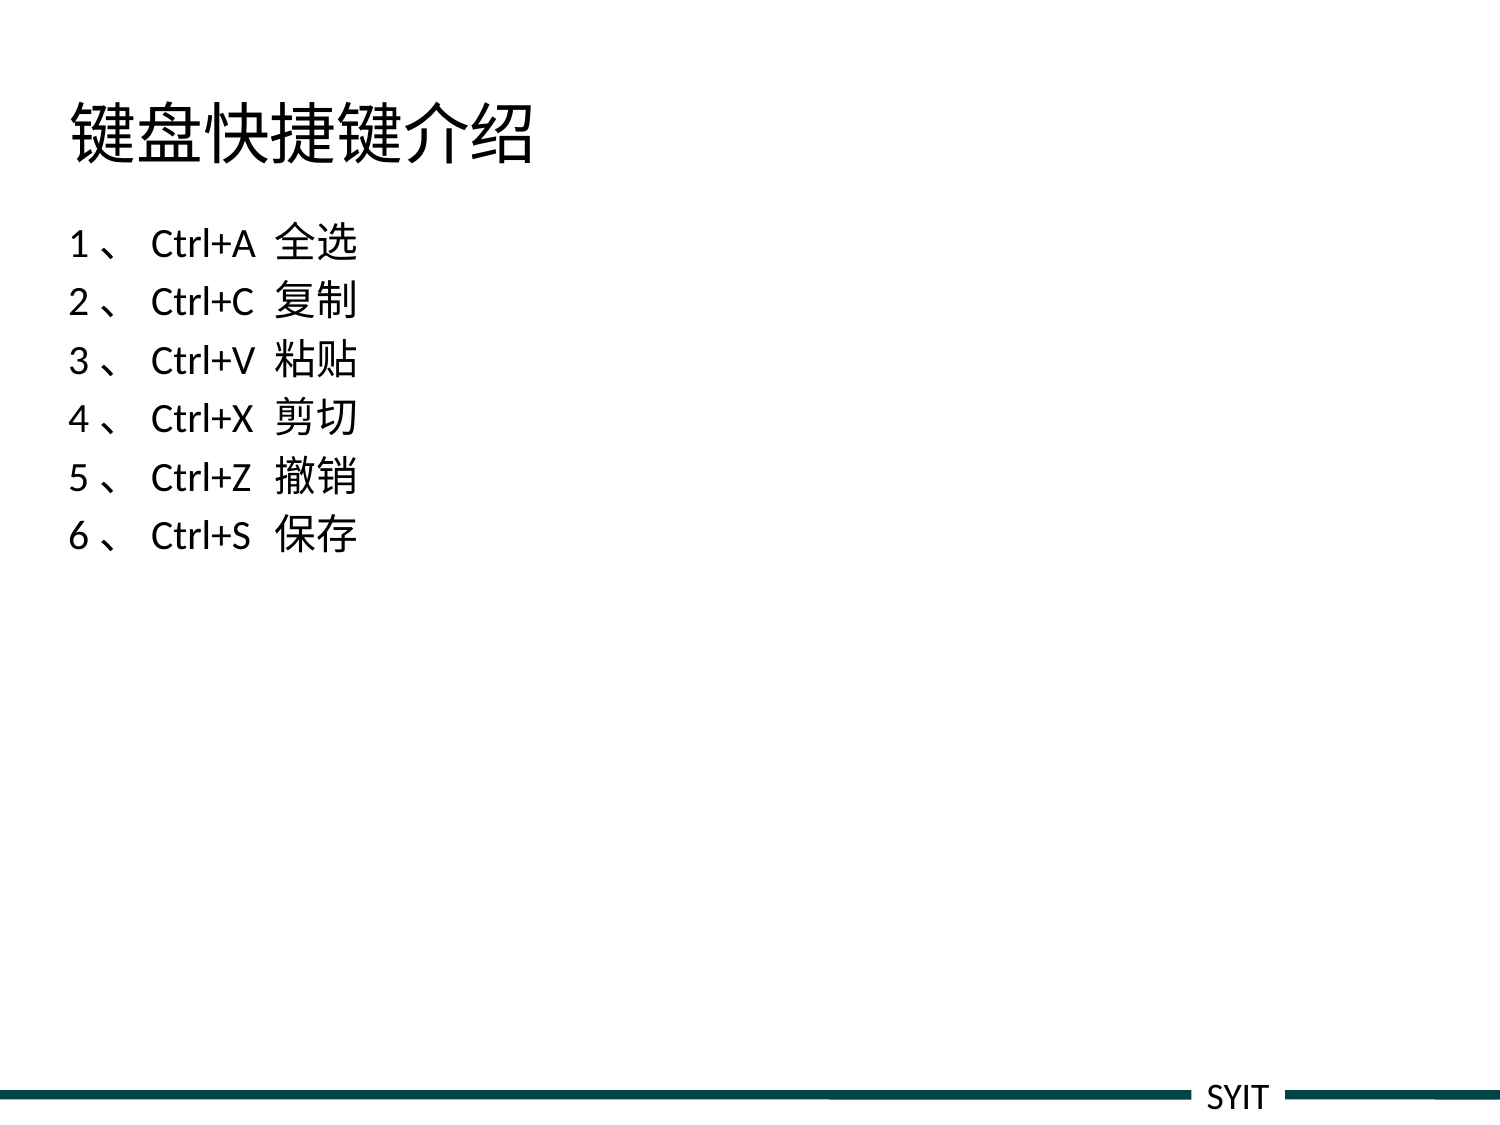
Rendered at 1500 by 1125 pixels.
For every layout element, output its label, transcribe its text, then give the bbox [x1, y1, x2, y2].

title 键盘快捷键介绍 [54, 59, 1042, 205]
text_box SYIT [1191, 1064, 1285, 1124]
subtitle 1、Ctrl+A 全选 2、Ctrl+C 复制 3、Ctrl+V 粘贴 4、Ctrl+X 剪切 5、Ctrl+Z 撤销 6、Ctrl+S 保存 [53, 208, 1388, 1035]
